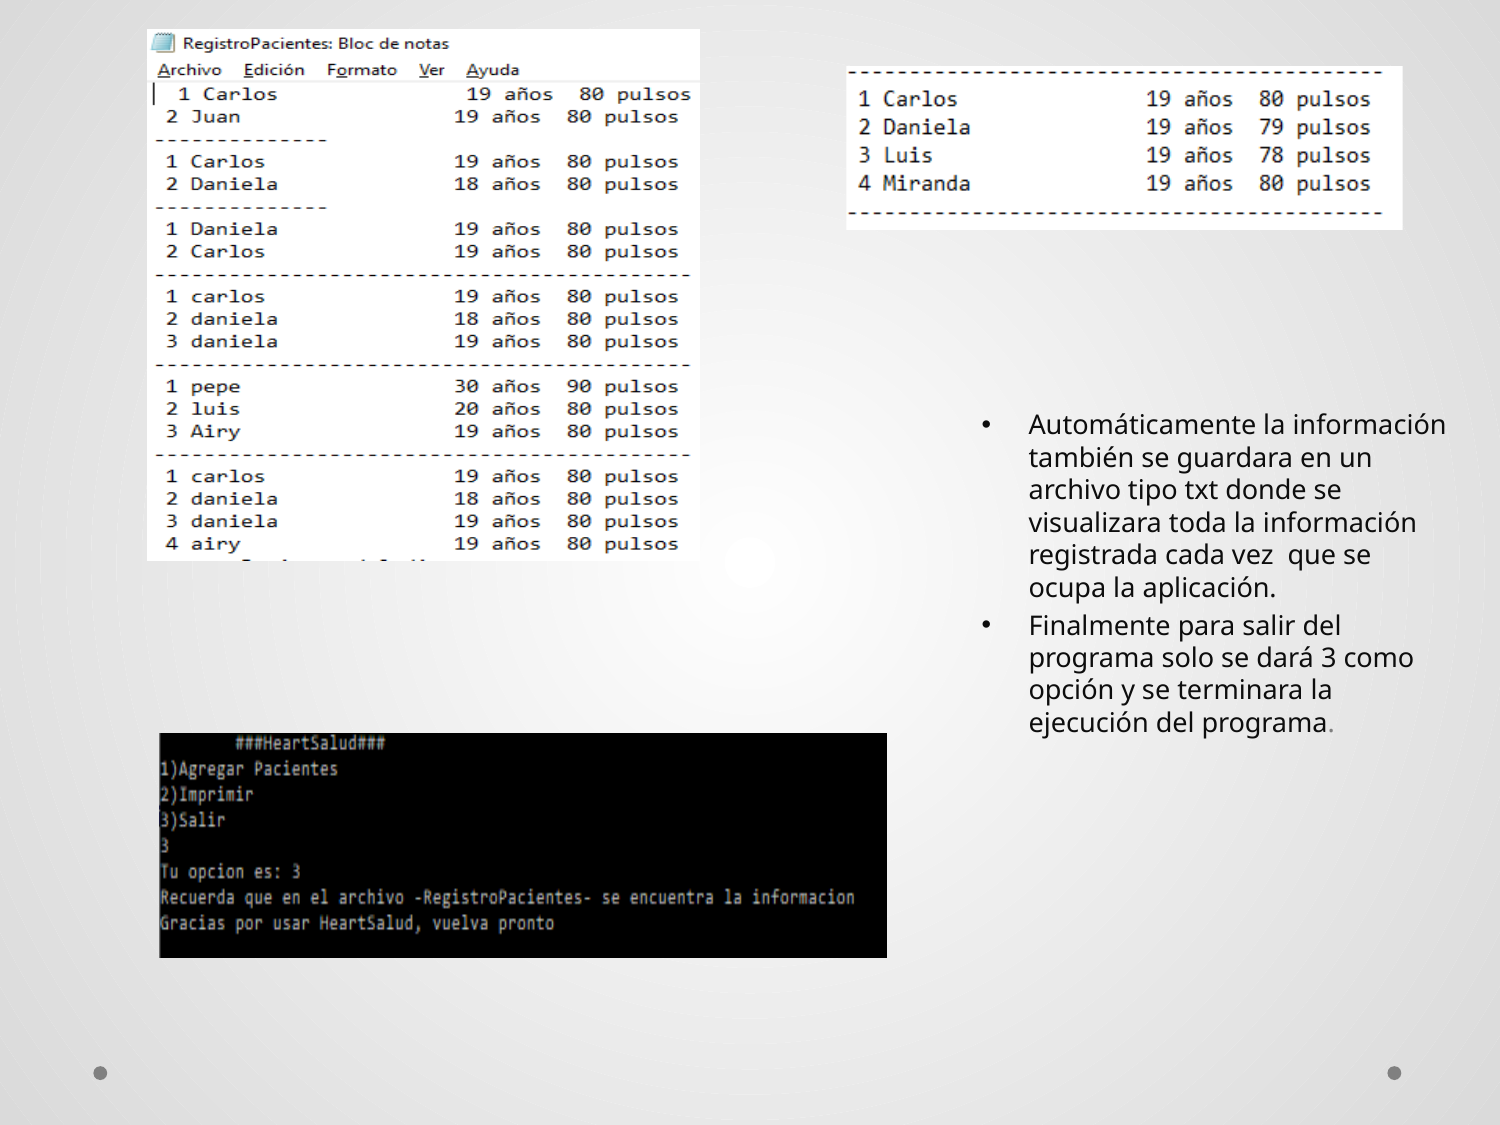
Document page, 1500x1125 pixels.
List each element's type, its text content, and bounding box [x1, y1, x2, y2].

list Automáticamente la información también se guardara en un archivo tipo txt donde se visualizara toda la información registrada cada vez que se ocupa la aplicación. Finalmente para salir del programa solo se dará 3 como opción y se terminara la ejecución del programa. [891, 399, 1463, 1005]
picture [846, 66, 1403, 230]
picture [159, 733, 887, 958]
picture [147, 29, 700, 562]
